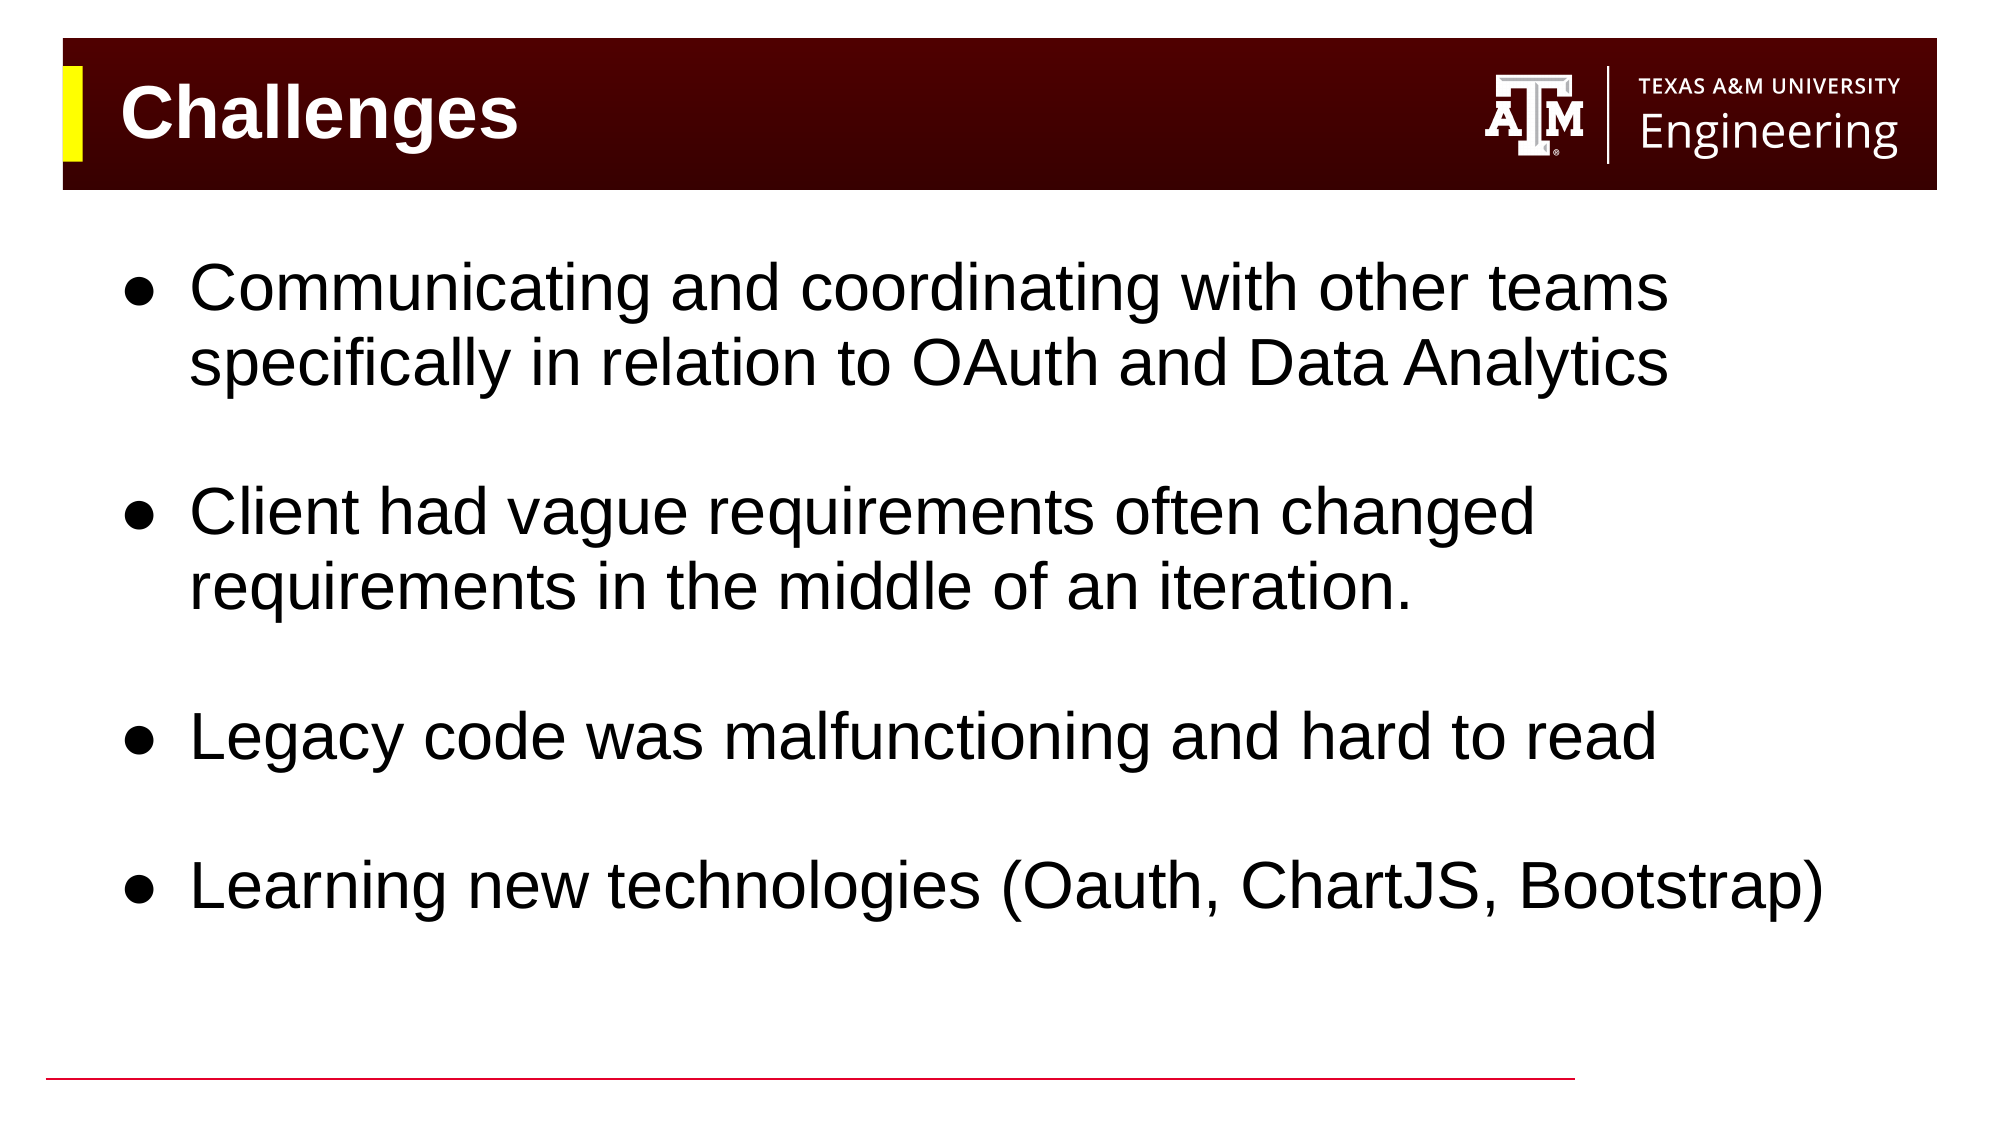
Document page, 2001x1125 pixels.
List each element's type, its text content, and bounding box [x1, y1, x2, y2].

title Challenges [105, 37, 1367, 189]
list Communicating and coordinating with other teams specifically in relation to OAuth and Data Analytics Client had vague requirements often changed requirements in the middle of an iteration. Legacy code was malfunctioning and hard to read Learning new technologies (Oauth, ChartJS, Bootstrap) [99, 242, 1900, 1055]
picture [1485, 66, 1900, 164]
